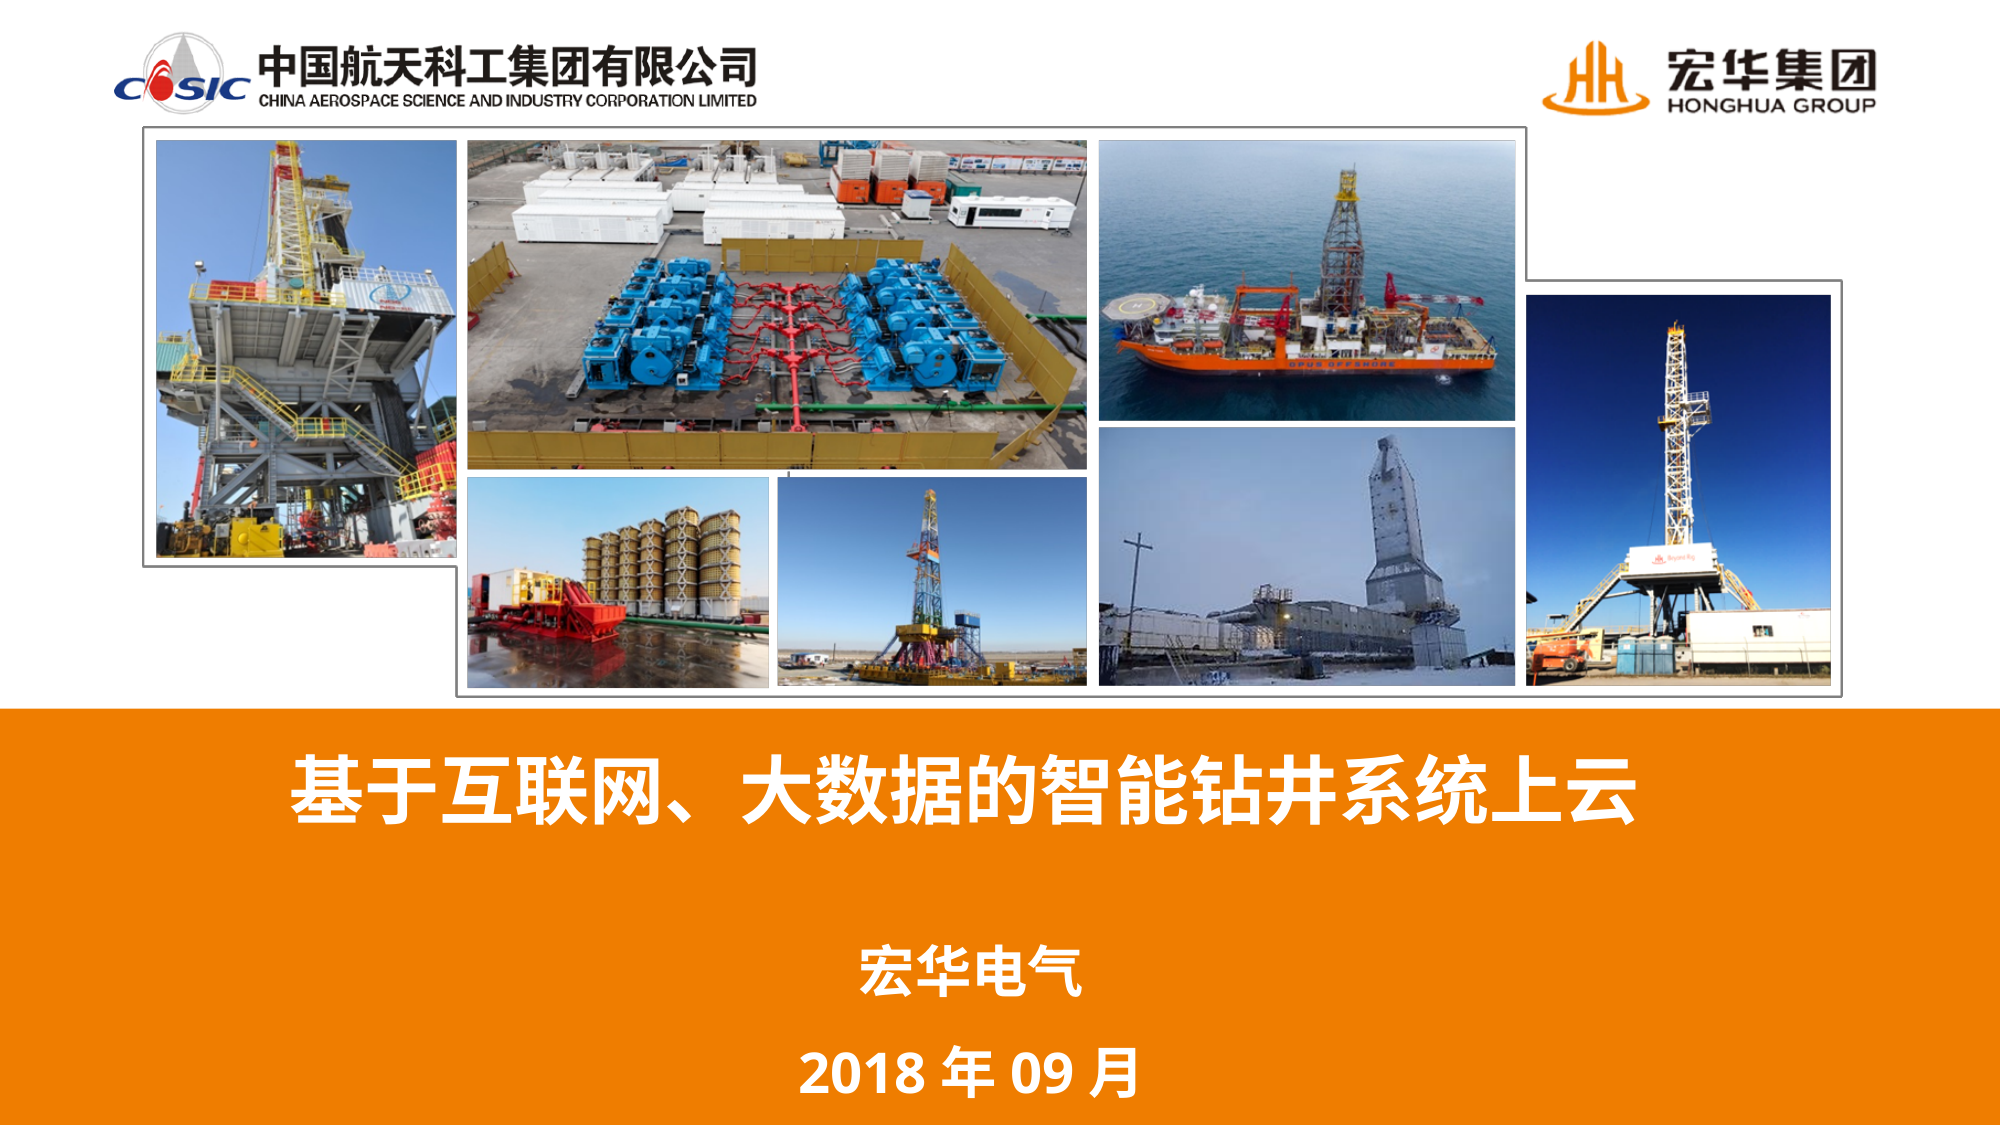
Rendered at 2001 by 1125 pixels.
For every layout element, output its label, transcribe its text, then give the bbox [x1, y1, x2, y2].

text_box 基于互联网、大数据的智能钻井系统上云 [252, 733, 1678, 844]
text_box [0, 708, 2000, 1125]
picture [114, 20, 1904, 698]
text_box 宏华电气 2018年09月 [506, 892, 1436, 1115]
